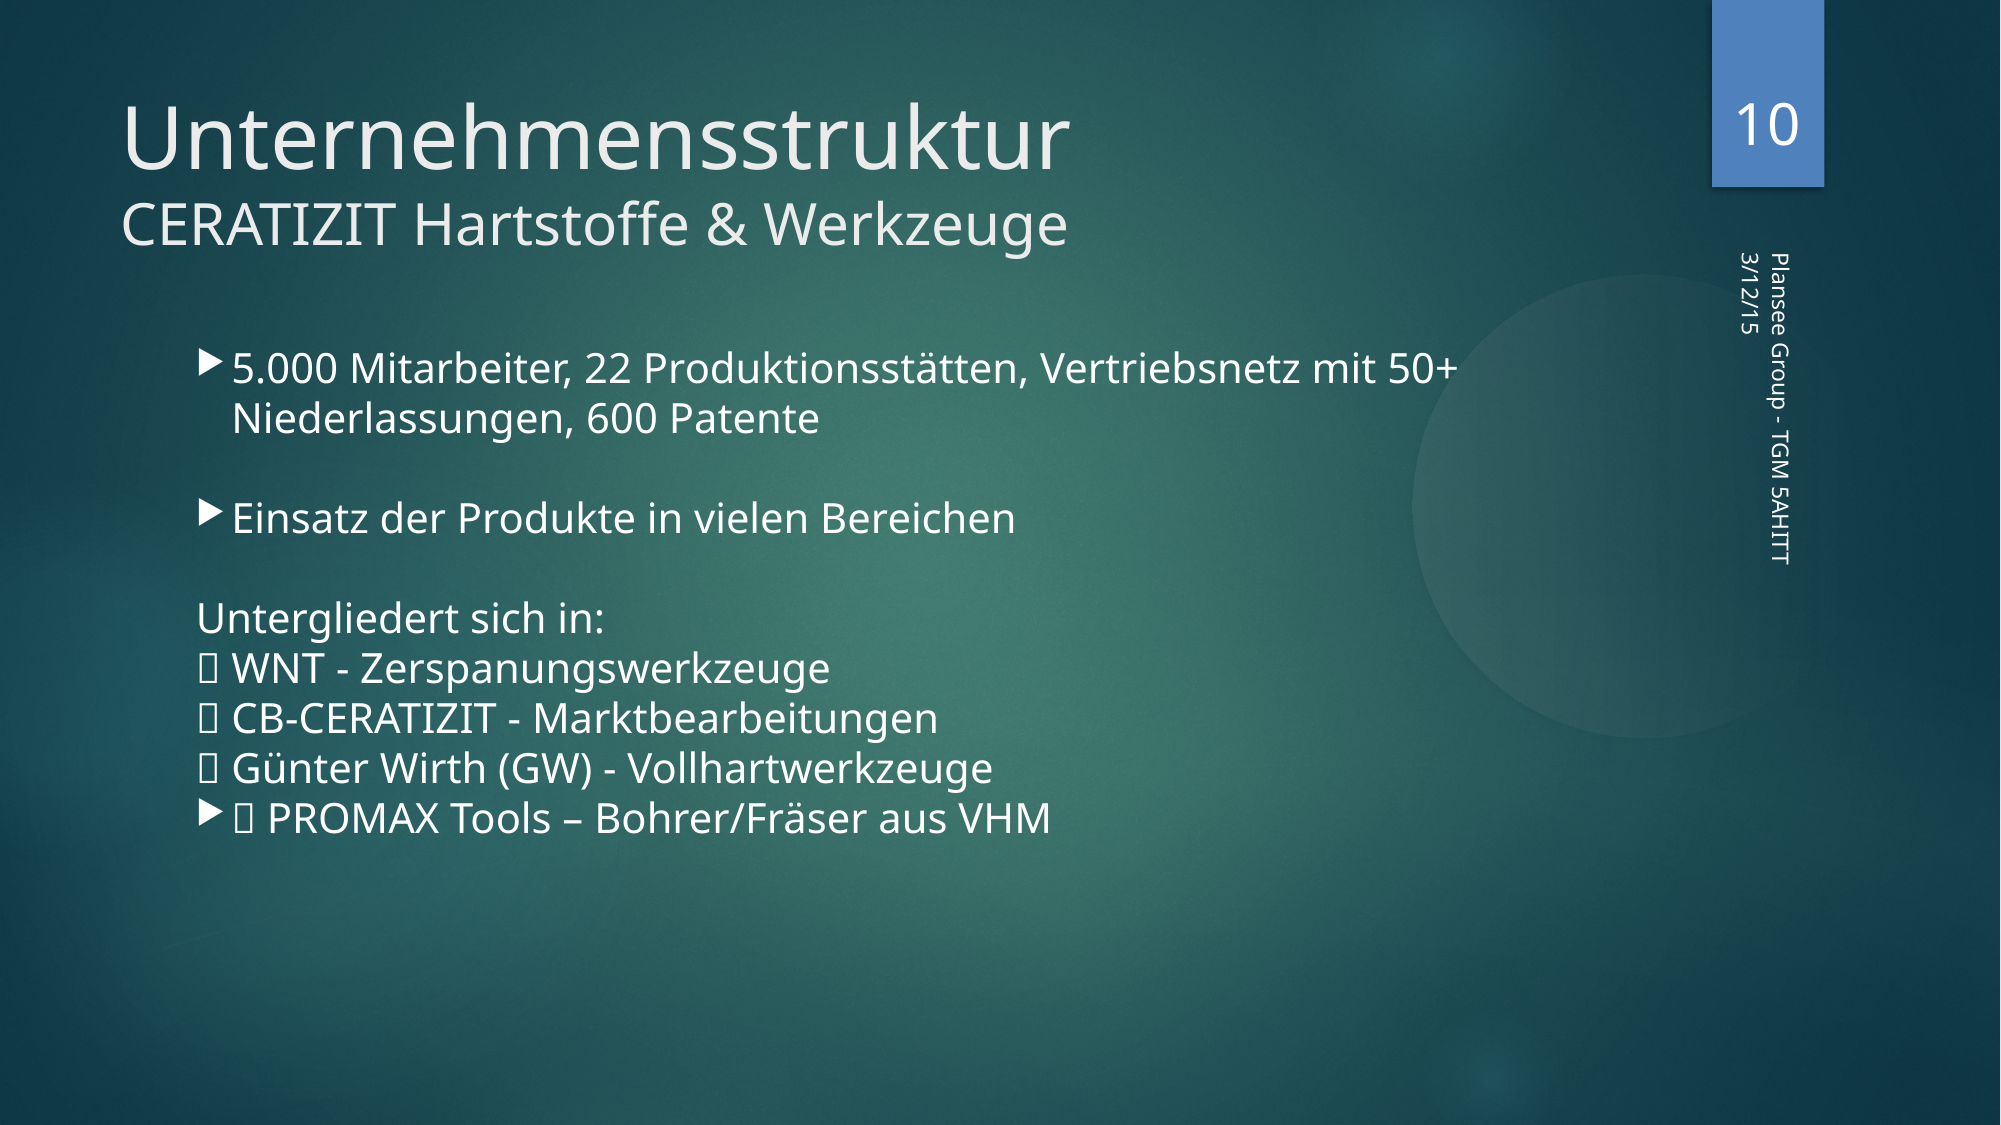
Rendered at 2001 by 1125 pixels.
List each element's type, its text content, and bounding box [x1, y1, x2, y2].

text_box 5.000 Mitarbeiter, 22 Produktionsstätten, Vertriebsnetz mit 50+ Niederlassungen, 600 Patente Einsatz der Produkte in vielen Bereichen Untergliedert sich in:  WNT - Zerspanungswerkzeuge  CB-CERATIZIT - Marktbearbeitungen  Günter Wirth (GW) - Vollhartwerkzeuge  PROMAX Tools – Bohrer/Fräser aus VHM [181, 334, 1649, 1023]
text_box 3/12/15 [1722, 237, 1760, 400]
text_box Plansee Group - TGM 5AHITT [1760, 237, 1811, 871]
text_box <number> [1698, 48, 1836, 175]
text_box Unternehmensstruktur CERATIZIT Hartstoffe & Werkzeuge [106, 74, 1649, 304]
picture [0, 0, 2001, 1125]
